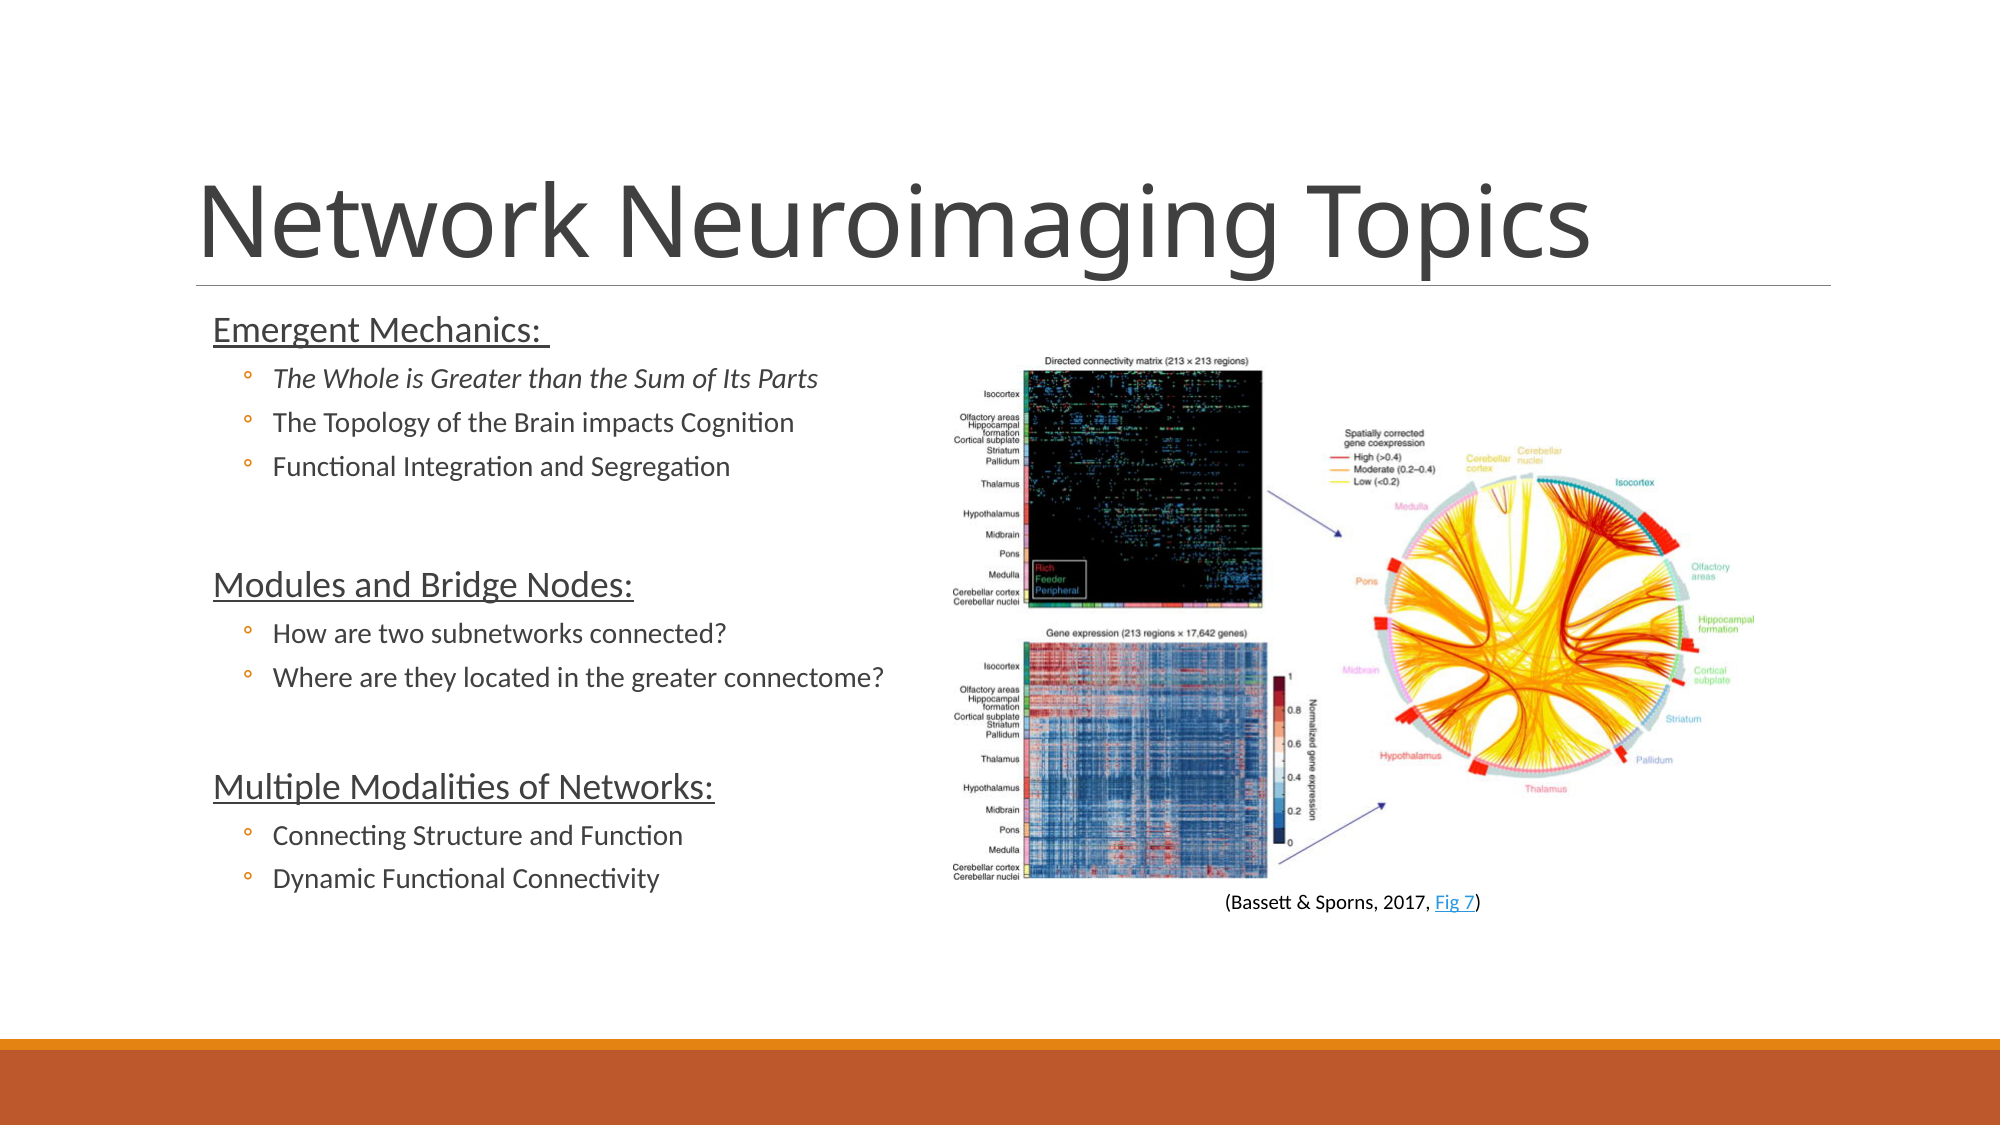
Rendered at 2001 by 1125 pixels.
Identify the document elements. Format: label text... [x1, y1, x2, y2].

picture [952, 357, 1754, 881]
text_box (Bassett & Sporns, 2017, Fig 7) [1210, 888, 1496, 921]
list Emergent Mechanics: The Whole is Greater than the Sum of Its Parts The Topology of the Brain impacts Cognition Functional Integration and Segregation Modules and Bridge Nodes: How are two subnetworks connected? Where are they located in the greater connectome? Multiple Modalities of Networks: Connecting Structure and Function Dynamic Functional Connectivity [180, 302, 1830, 963]
title Network Neuroimaging Topics [180, 47, 1830, 285]
